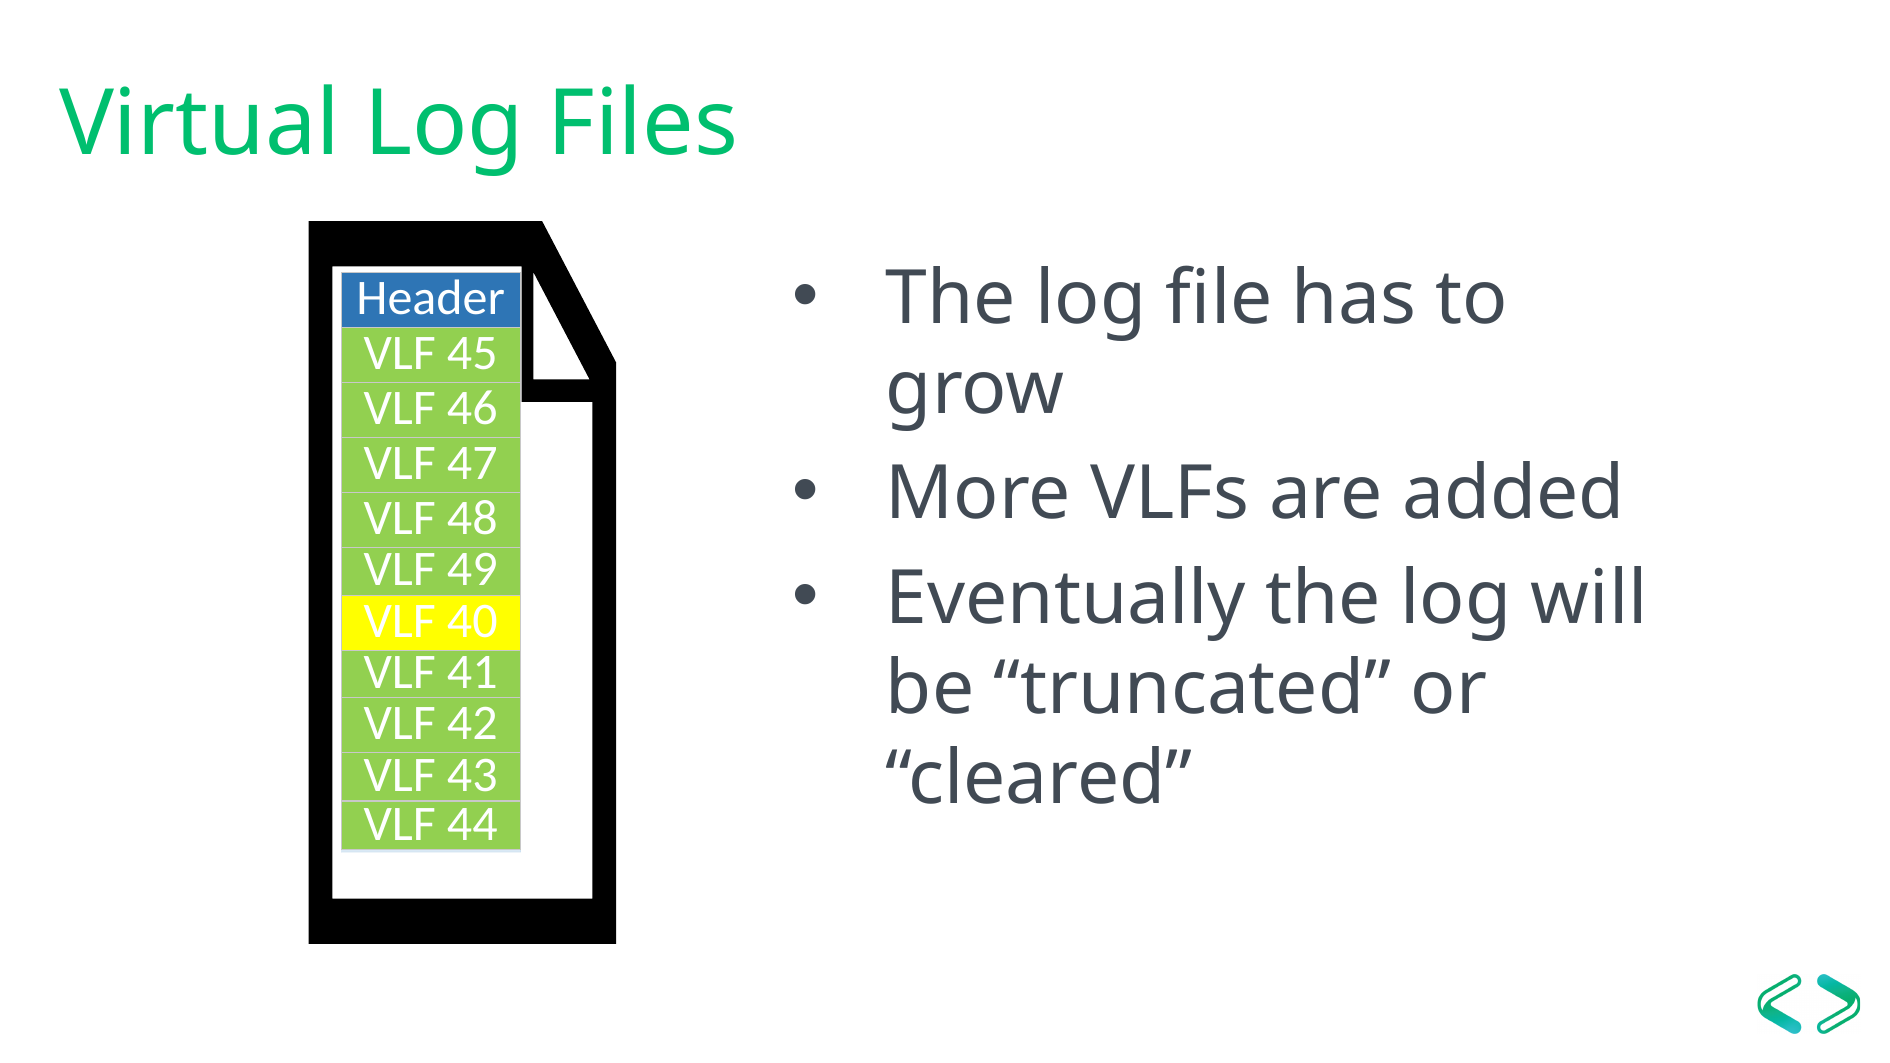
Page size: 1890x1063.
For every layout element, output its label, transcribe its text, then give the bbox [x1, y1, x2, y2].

picture [306, 219, 618, 946]
list The log file has to grow More VLFs are added Eventually the log will be “truncated” or “cleared” [792, 248, 1676, 950]
title Virtual Log Files [59, 59, 1831, 178]
